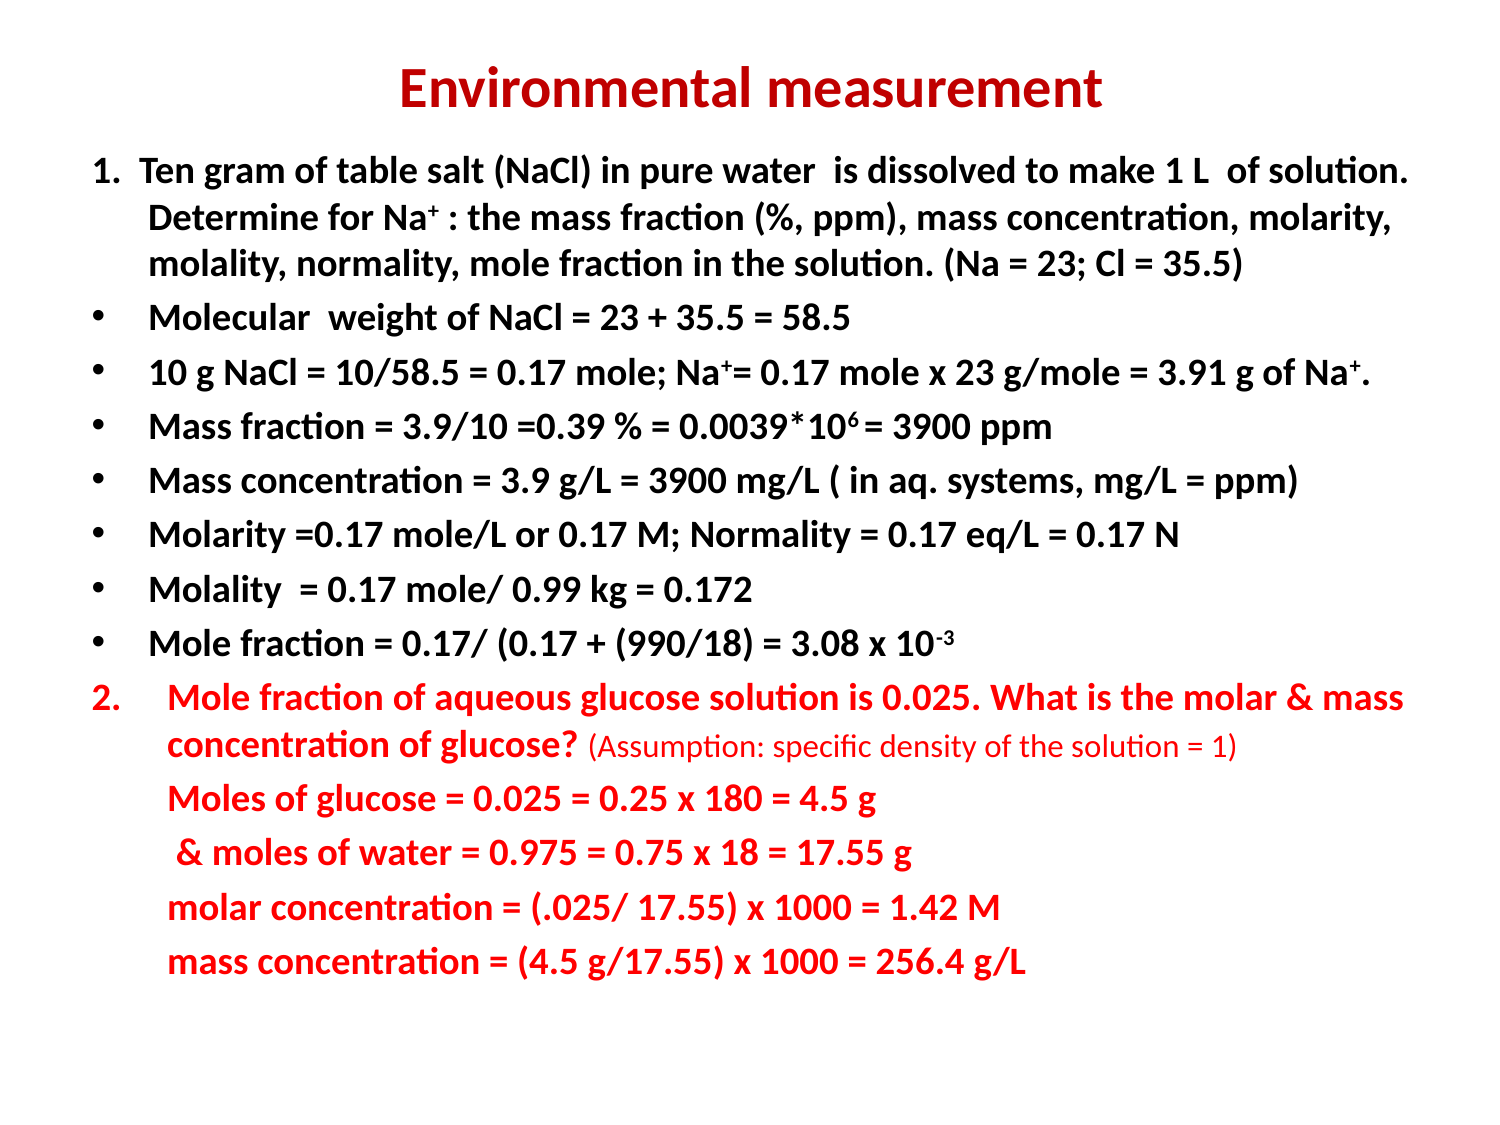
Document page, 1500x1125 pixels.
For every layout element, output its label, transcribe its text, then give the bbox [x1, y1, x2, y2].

list 1. Ten gram of table salt (NaCl) in pure water is dissolved to make 1 L of solution. Determine for Na+ : the mass fraction (%, ppm), mass concentration, molarity, molality, normality, mole fraction in the solution. (Na = 23; Cl = 35.5) Molecular weight of NaCl = 23 + 35.5 = 58.5 10 g NaCl = 10/58.5 = 0.17 mole; Na+= 0.17 mole x 23 g/mole = 3.91 g of Na+. Mass fraction = 3.9/10 =0.39 % = 0.0039*106 = 3900 ppm Mass concentration = 3.9 g/L = 3900 mg/L ( in aq. systems, mg/L = ppm) Molarity =0.17 mole/L or 0.17 M; Normality = 0.17 eq/L = 0.17 N Molality = 0.17 mole/ 0.99 kg = 0.172 Mole fraction = 0.17/ (0.17 + (990/18) = 3.08 x 10-3 Mole fraction of aqueous glucose solution is 0.025. What is the molar & mass concentration of glucose? (Assumption: specific density of the solution = 1) Moles of glucose = 0.025 = 0.25 x 180 = 4.5 g & moles of water = 0.975 = 0.75 x 18 = 17.55 g molar concentration = (.025/ 17.55) x 1000 = 1.42 M mass concentration = (4.5 g/17.55) x 1000 = 256.4 g/L [76, 137, 1427, 1099]
title Environmental measurement [76, 30, 1427, 137]
